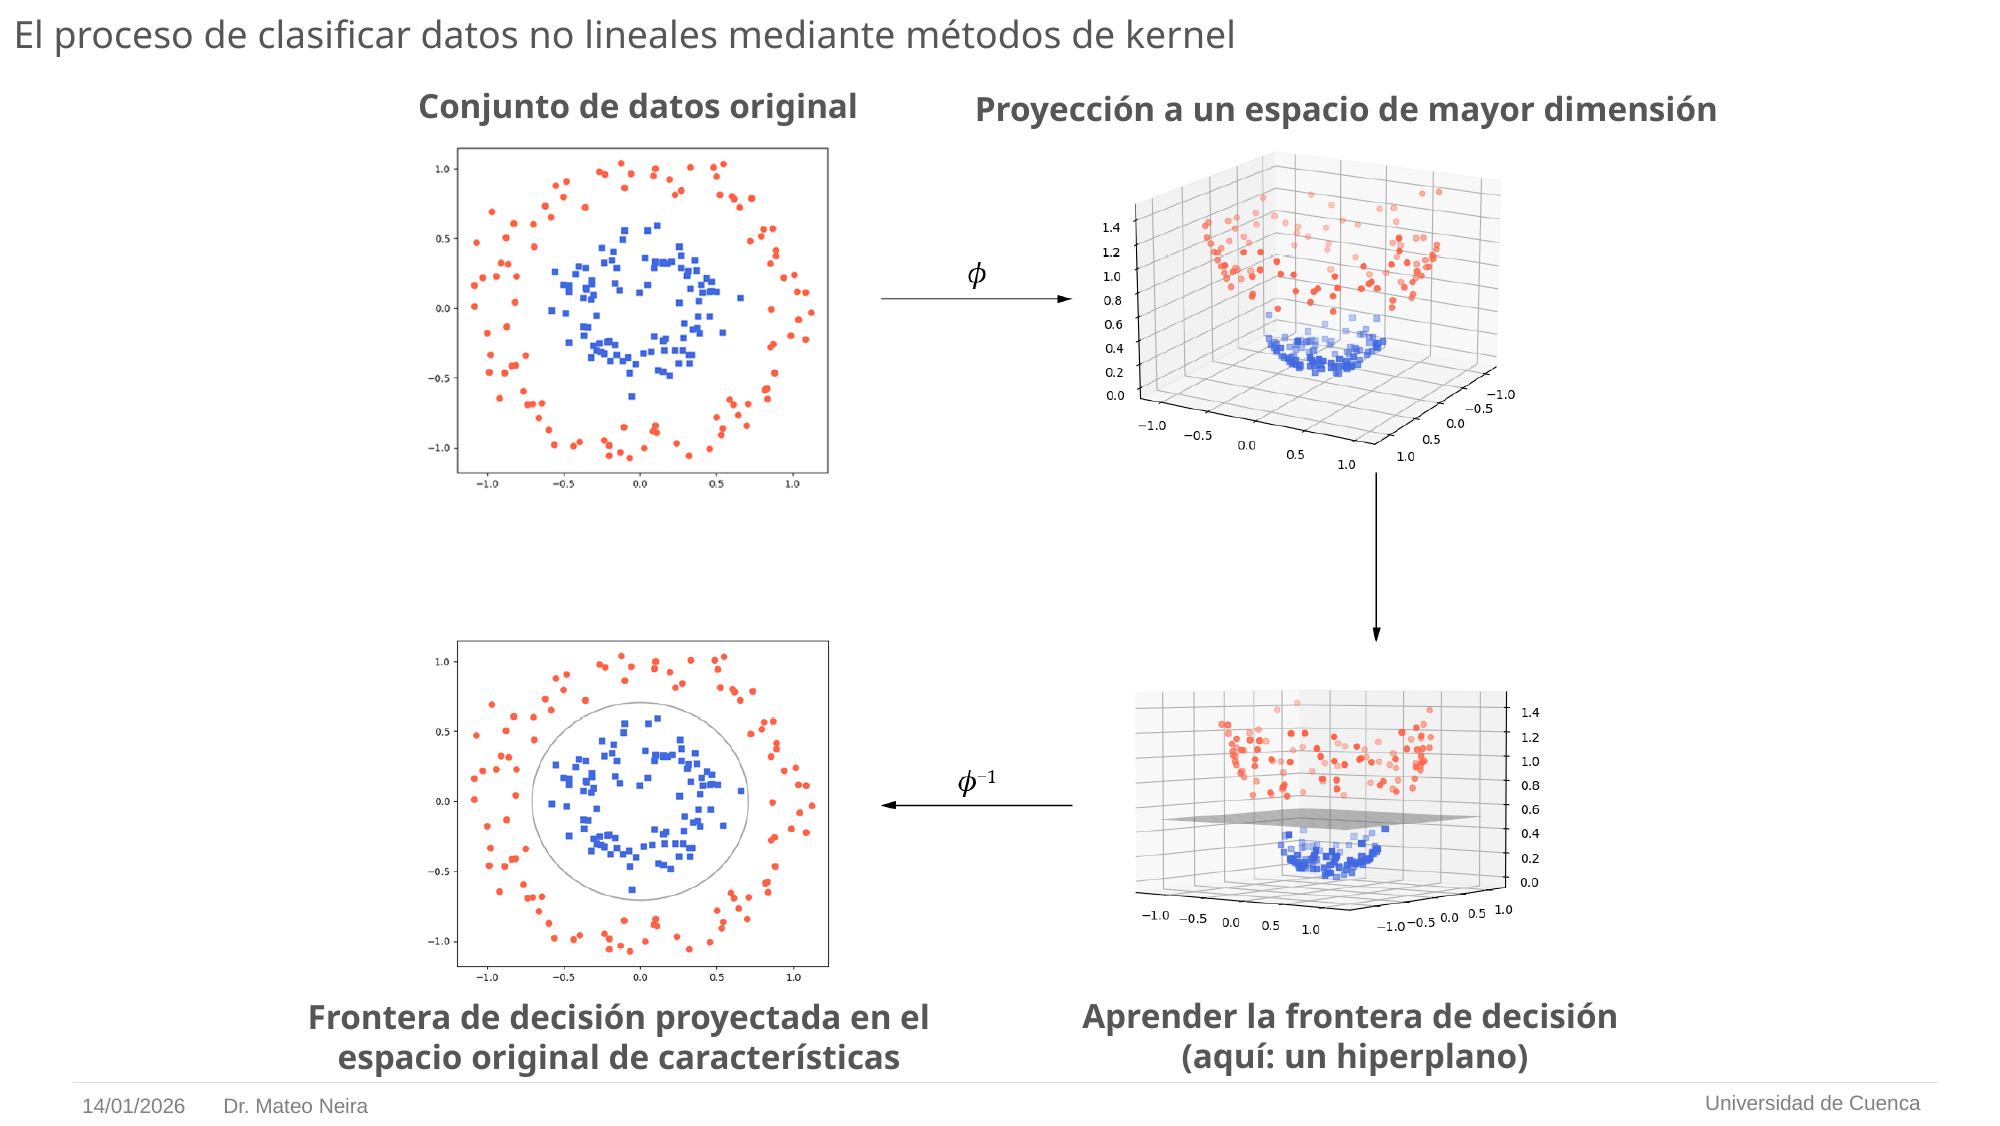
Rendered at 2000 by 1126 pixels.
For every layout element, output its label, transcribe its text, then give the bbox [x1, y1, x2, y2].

title El proceso de clasificar datos no lineales mediante métodos de kernel [13, 0, 1989, 67]
text_box Frontera de decisión proyectada en el espacio original de características [292, 988, 947, 1084]
text_box Aprender la frontera de decisión (aquí: un hiperplano) [1067, 987, 1643, 1083]
text_box Proyección a un espacio de mayor dimensión [960, 81, 1831, 136]
picture [405, 137, 1596, 988]
text_box Conjunto de datos original [403, 77, 883, 132]
